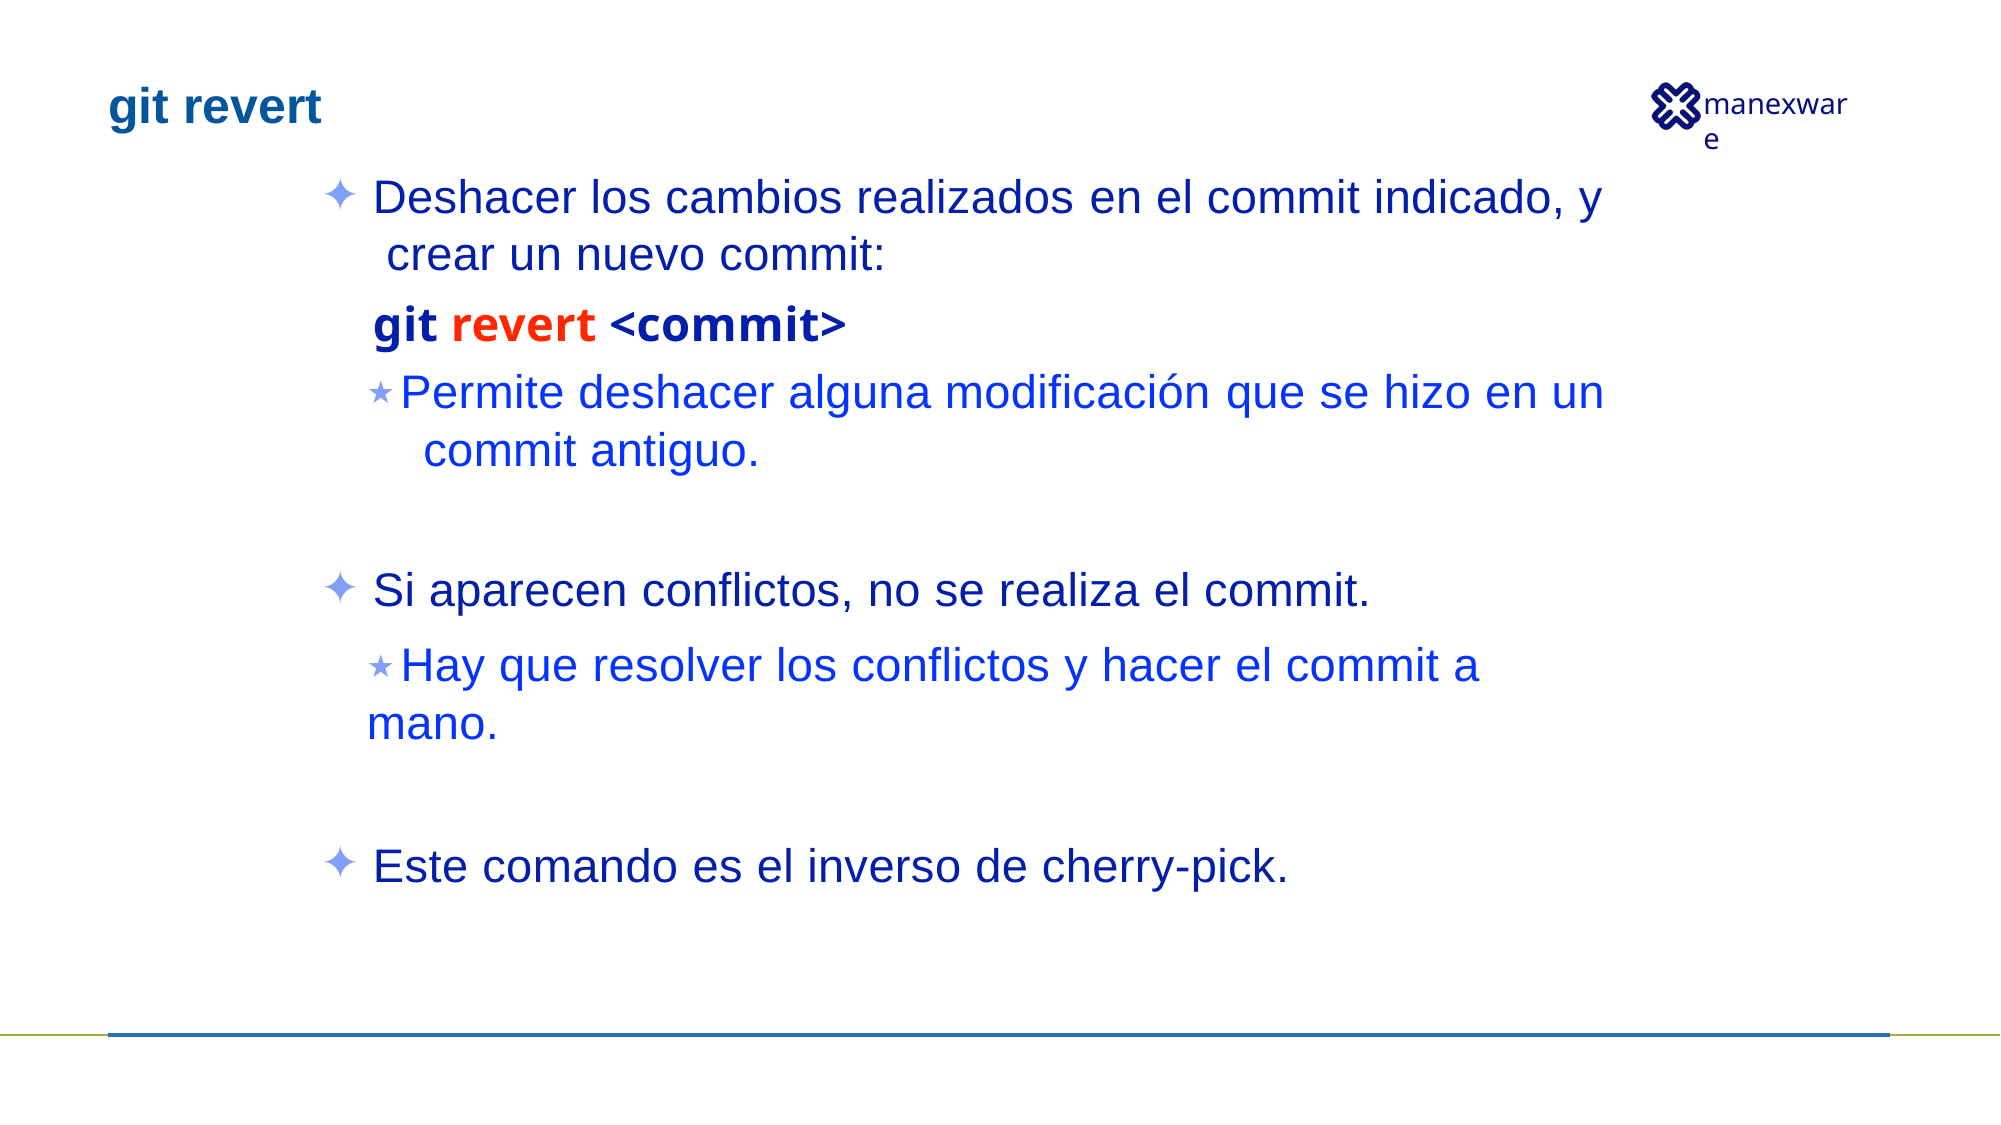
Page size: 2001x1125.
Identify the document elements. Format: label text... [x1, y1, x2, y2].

picture [1650, 81, 1702, 131]
title git revert [108, 59, 1569, 155]
text_box Deshacer los cambios realizados en el commit indicado, y crear un nuevo commit: git revert <commit> ★ Permite deshacer alguna modificación que se hizo en un commit antiguo. Si aparecen conflictos, no se realiza el commit. ★ Hay que resolver los conflictos y hacer el commit a mano. Este comando es el inverso de cherry-pick. [311, 162, 1645, 892]
